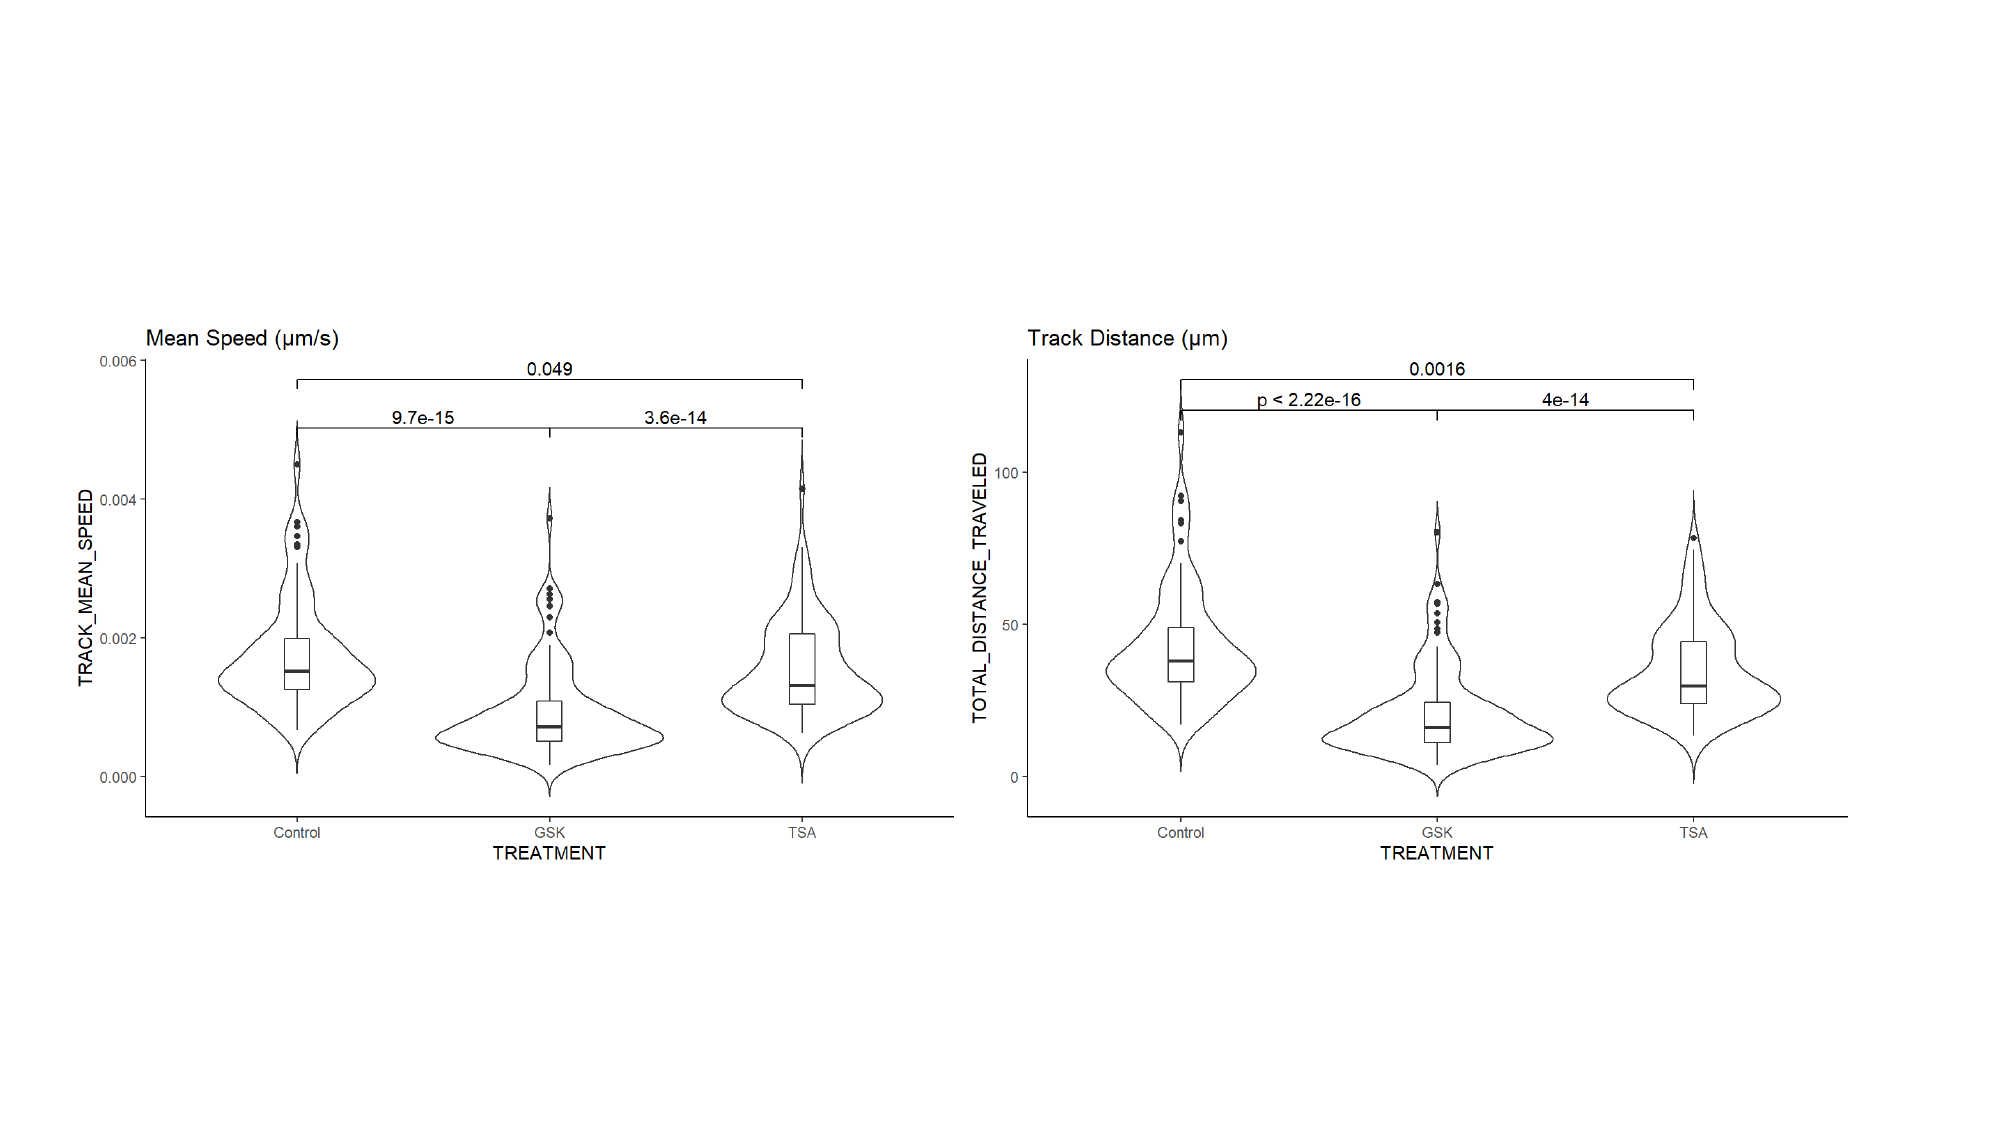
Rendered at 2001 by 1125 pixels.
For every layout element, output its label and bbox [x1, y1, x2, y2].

picture [68, 319, 1857, 872]
